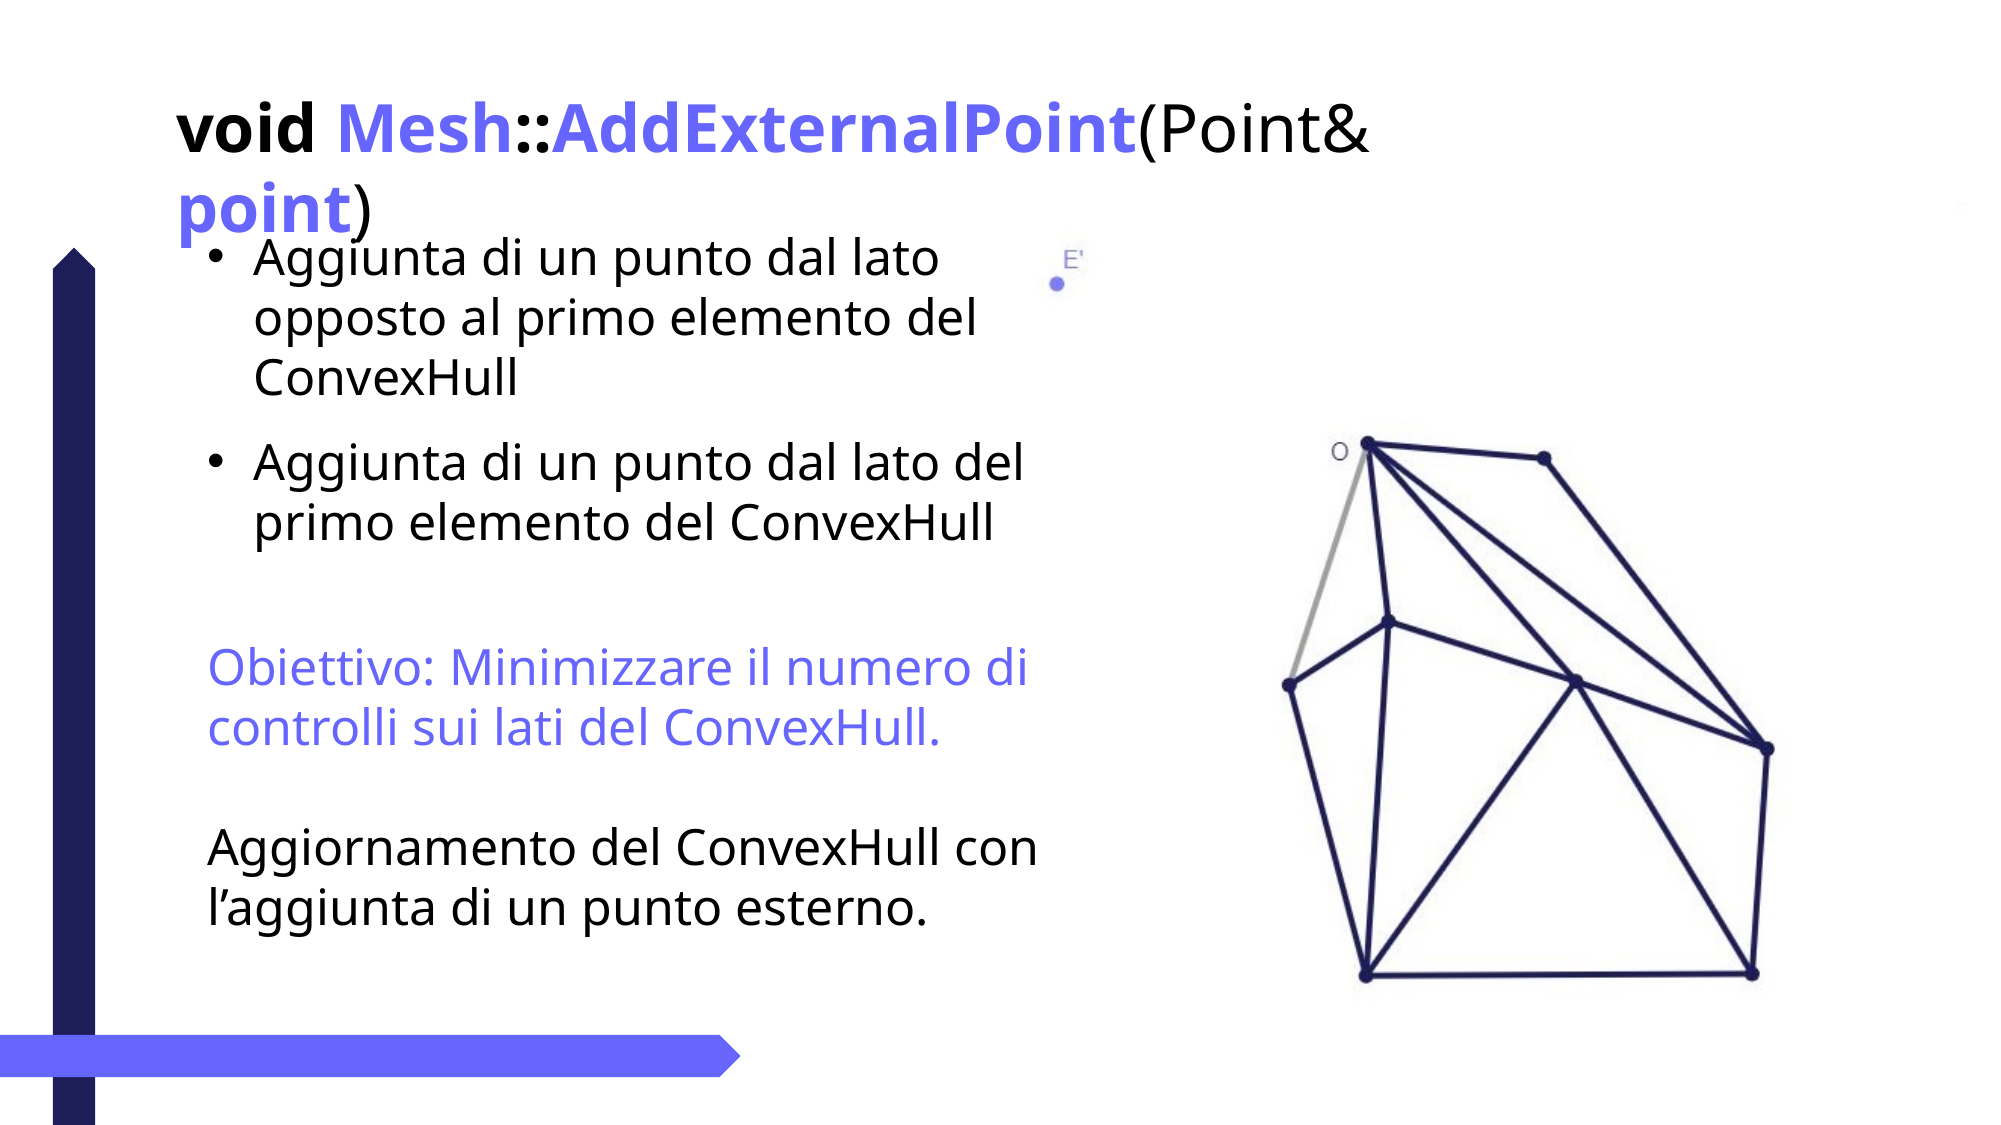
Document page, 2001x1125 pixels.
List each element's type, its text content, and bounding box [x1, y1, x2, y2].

picture [989, 202, 1970, 1125]
text_box Aggiunta di un punto dal lato opposto al primo elemento del ConvexHull Aggiunta di un punto dal lato del primo elemento del ConvexHull Obiettivo: Minimizzare il numero di controlli sui lati del ConvexHull. Aggiornamento del ConvexHull con l’aggiunta di un punto esterno. [192, 218, 989, 988]
text_box [0, 1033, 743, 1079]
text_box void Mesh::AddExternalPoint(Point& point) [161, 78, 1437, 254]
text_box [51, 246, 97, 1033]
text_box [51, 1079, 97, 1125]
